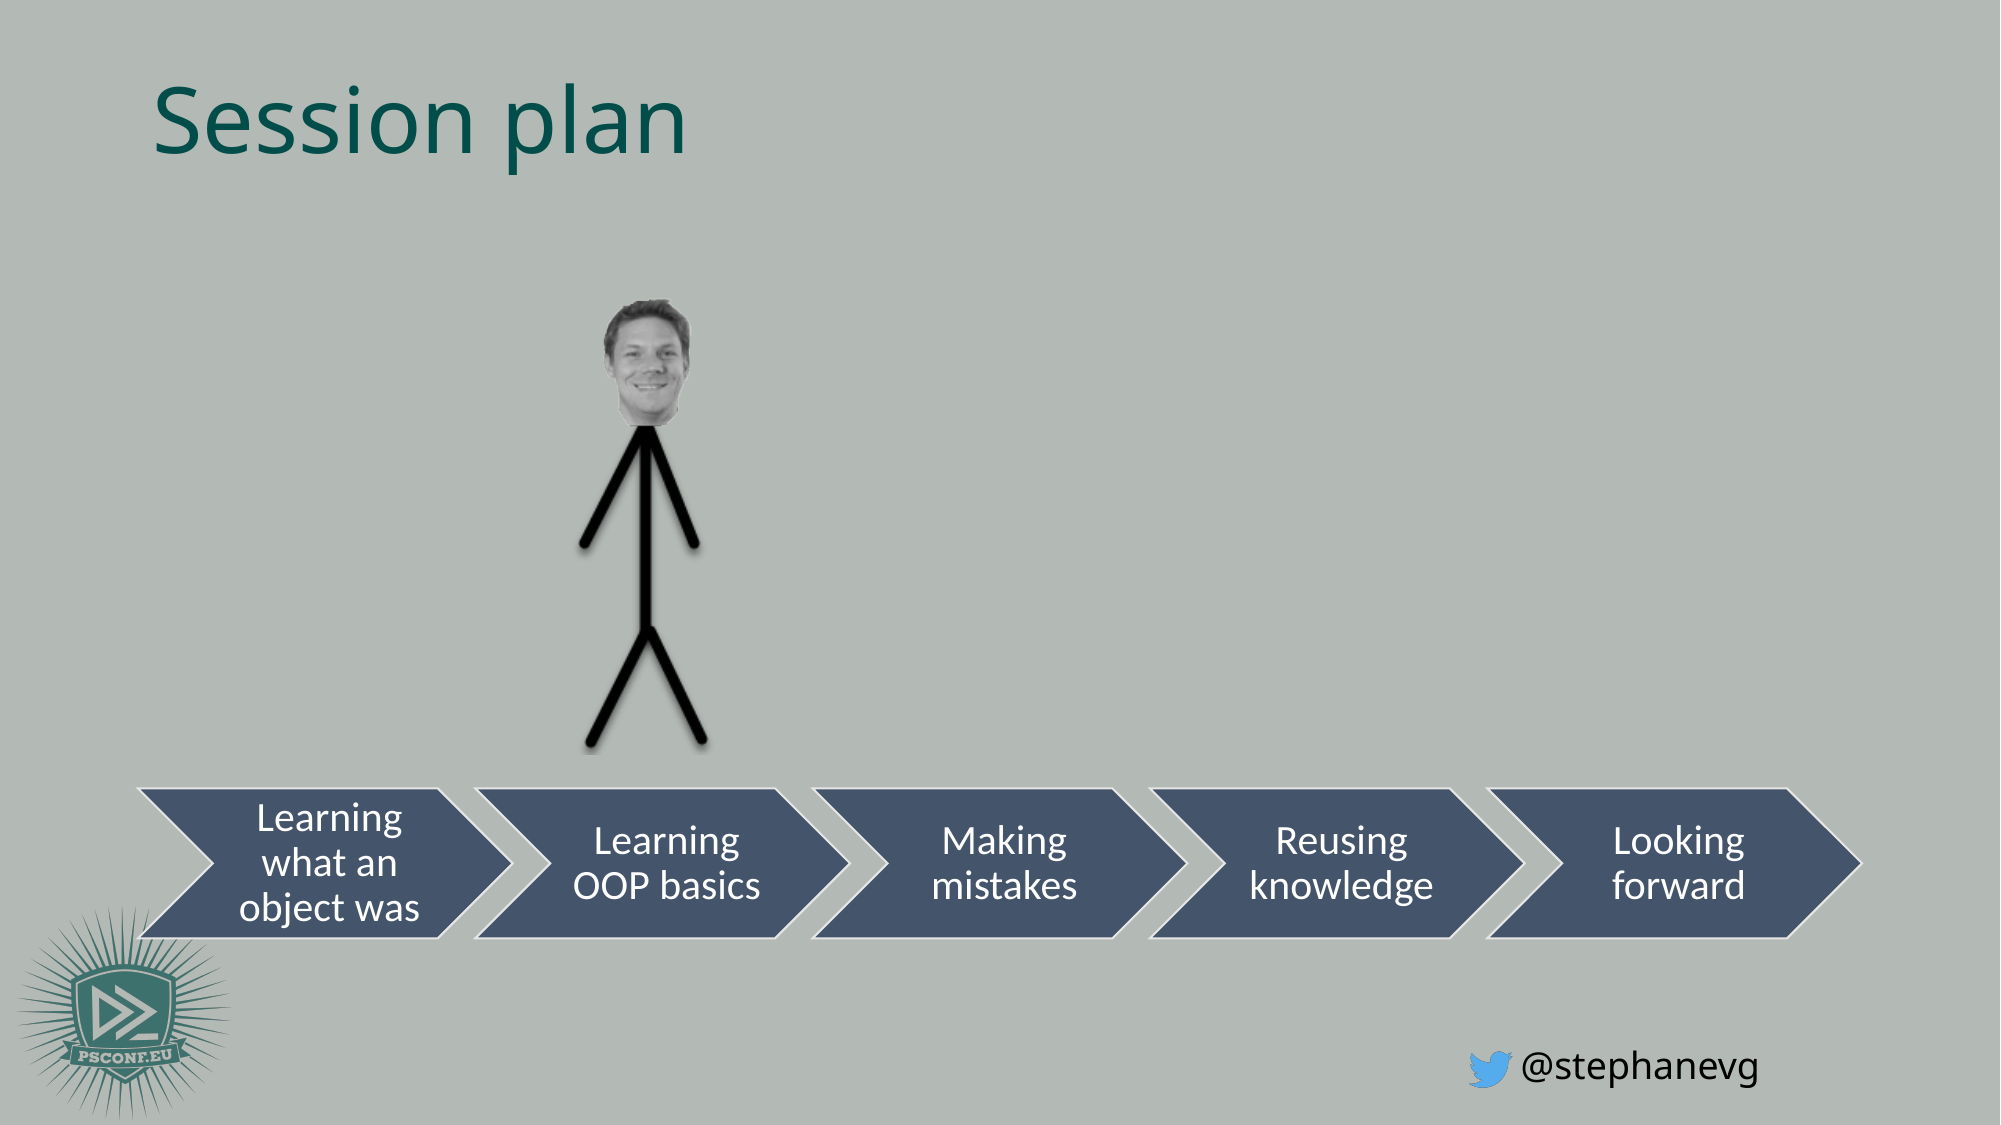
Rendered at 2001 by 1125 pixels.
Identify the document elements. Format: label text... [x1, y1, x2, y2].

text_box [137, 676, 1863, 1050]
footer @stephanevg [1505, 1050, 1863, 1098]
title Session plan [137, 59, 1863, 188]
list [555, 293, 721, 755]
picture [1458, 1050, 1523, 1103]
